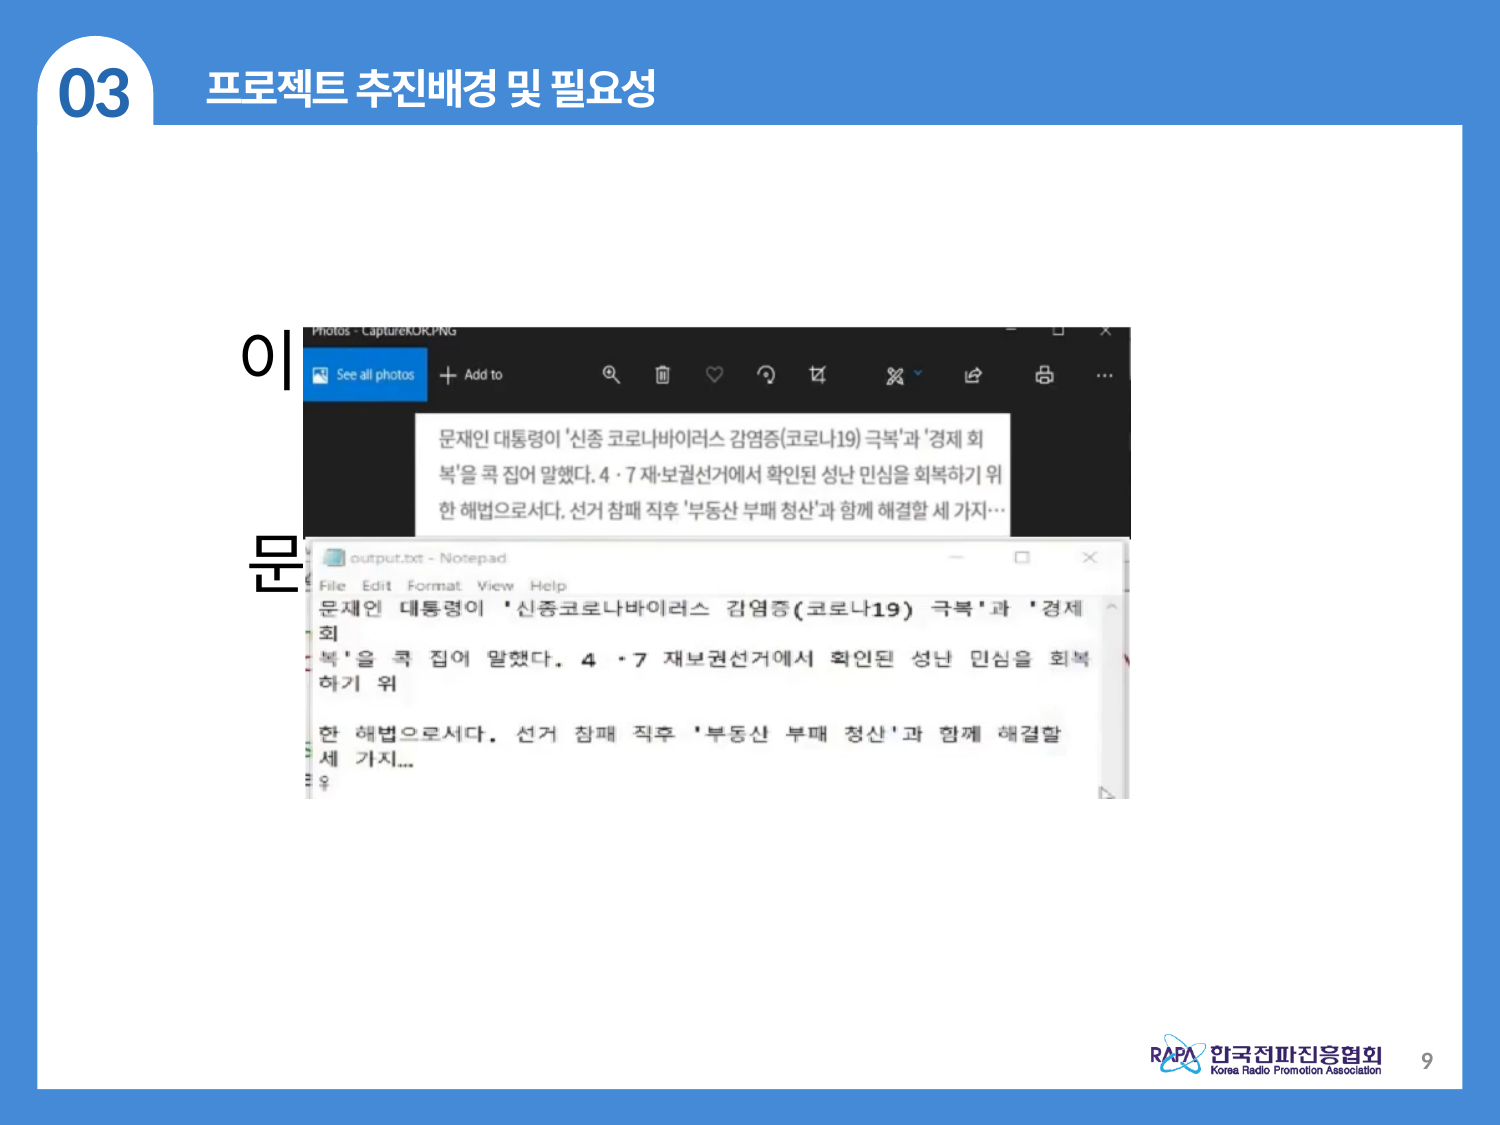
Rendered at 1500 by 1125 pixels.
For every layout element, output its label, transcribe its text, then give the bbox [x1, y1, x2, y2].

text_box 문자화 후 음성인식 처리 [231, 514, 303, 610]
picture [303, 326, 1131, 799]
text_box 03 [43, 35, 147, 141]
text_box 이미지 문자화 [223, 311, 641, 407]
slide_number 9 [1110, 1029, 1449, 1090]
text_box 프로젝트 추진배경 및 필요성 [146, 55, 718, 121]
